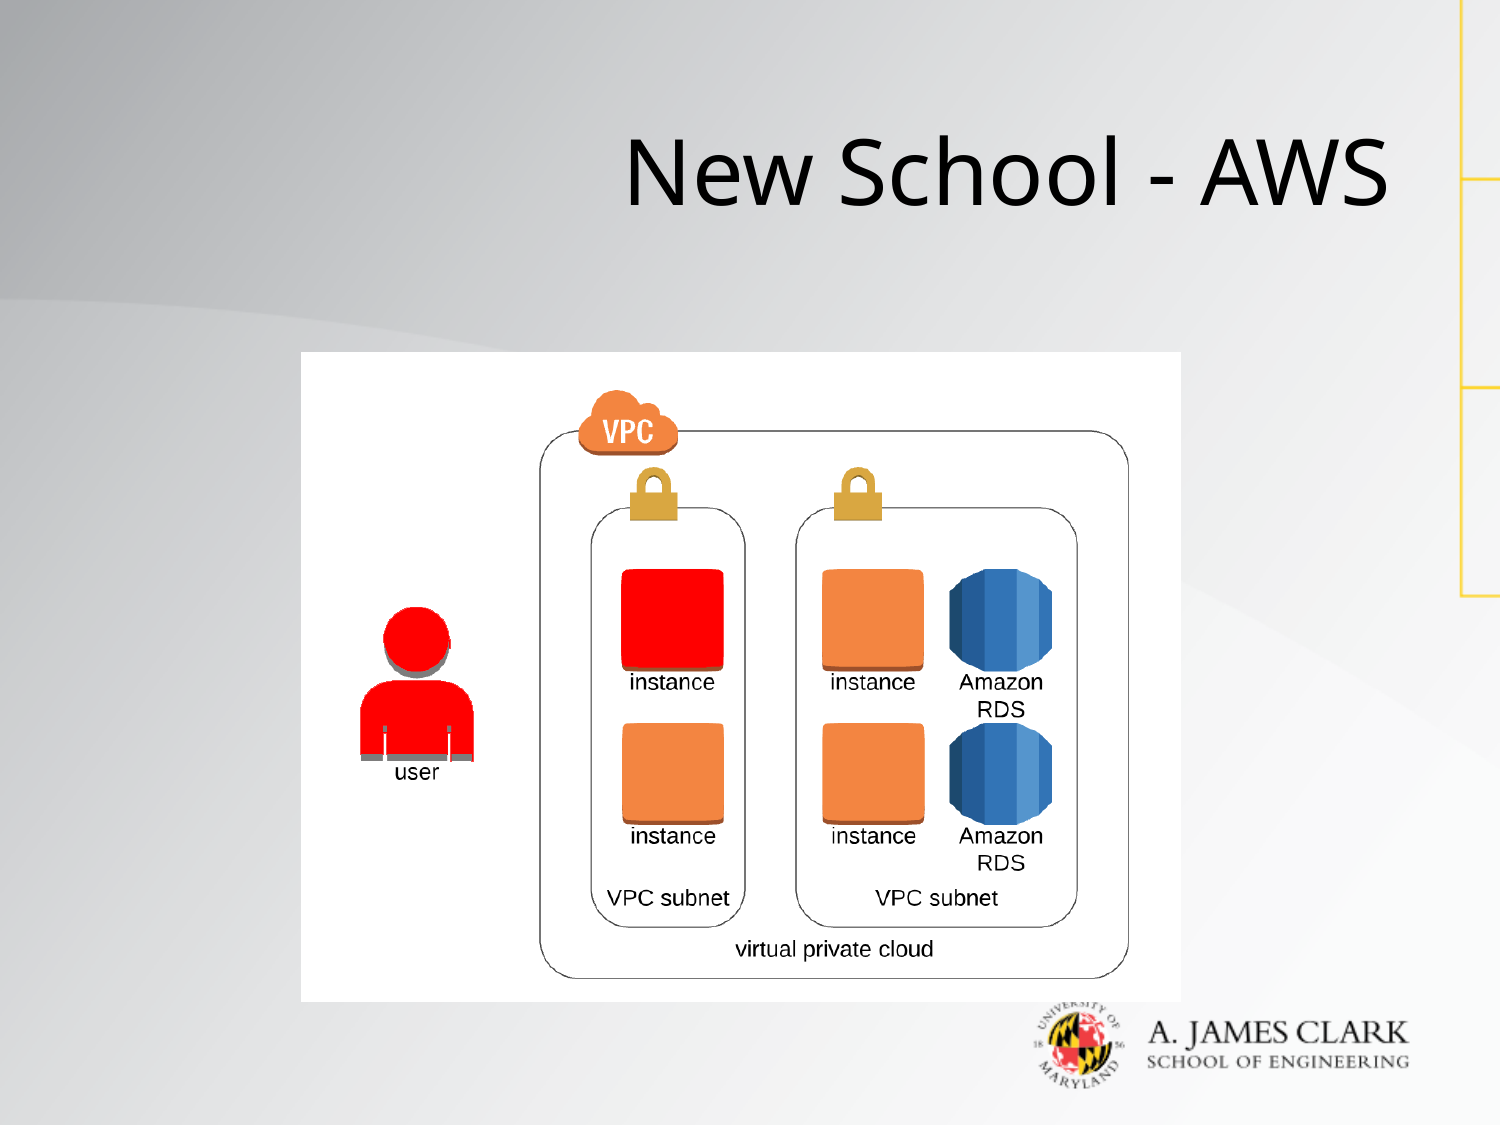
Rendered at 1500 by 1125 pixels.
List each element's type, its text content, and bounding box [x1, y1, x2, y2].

title New School - AWS [75, 45, 1407, 231]
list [300, 352, 1181, 1003]
